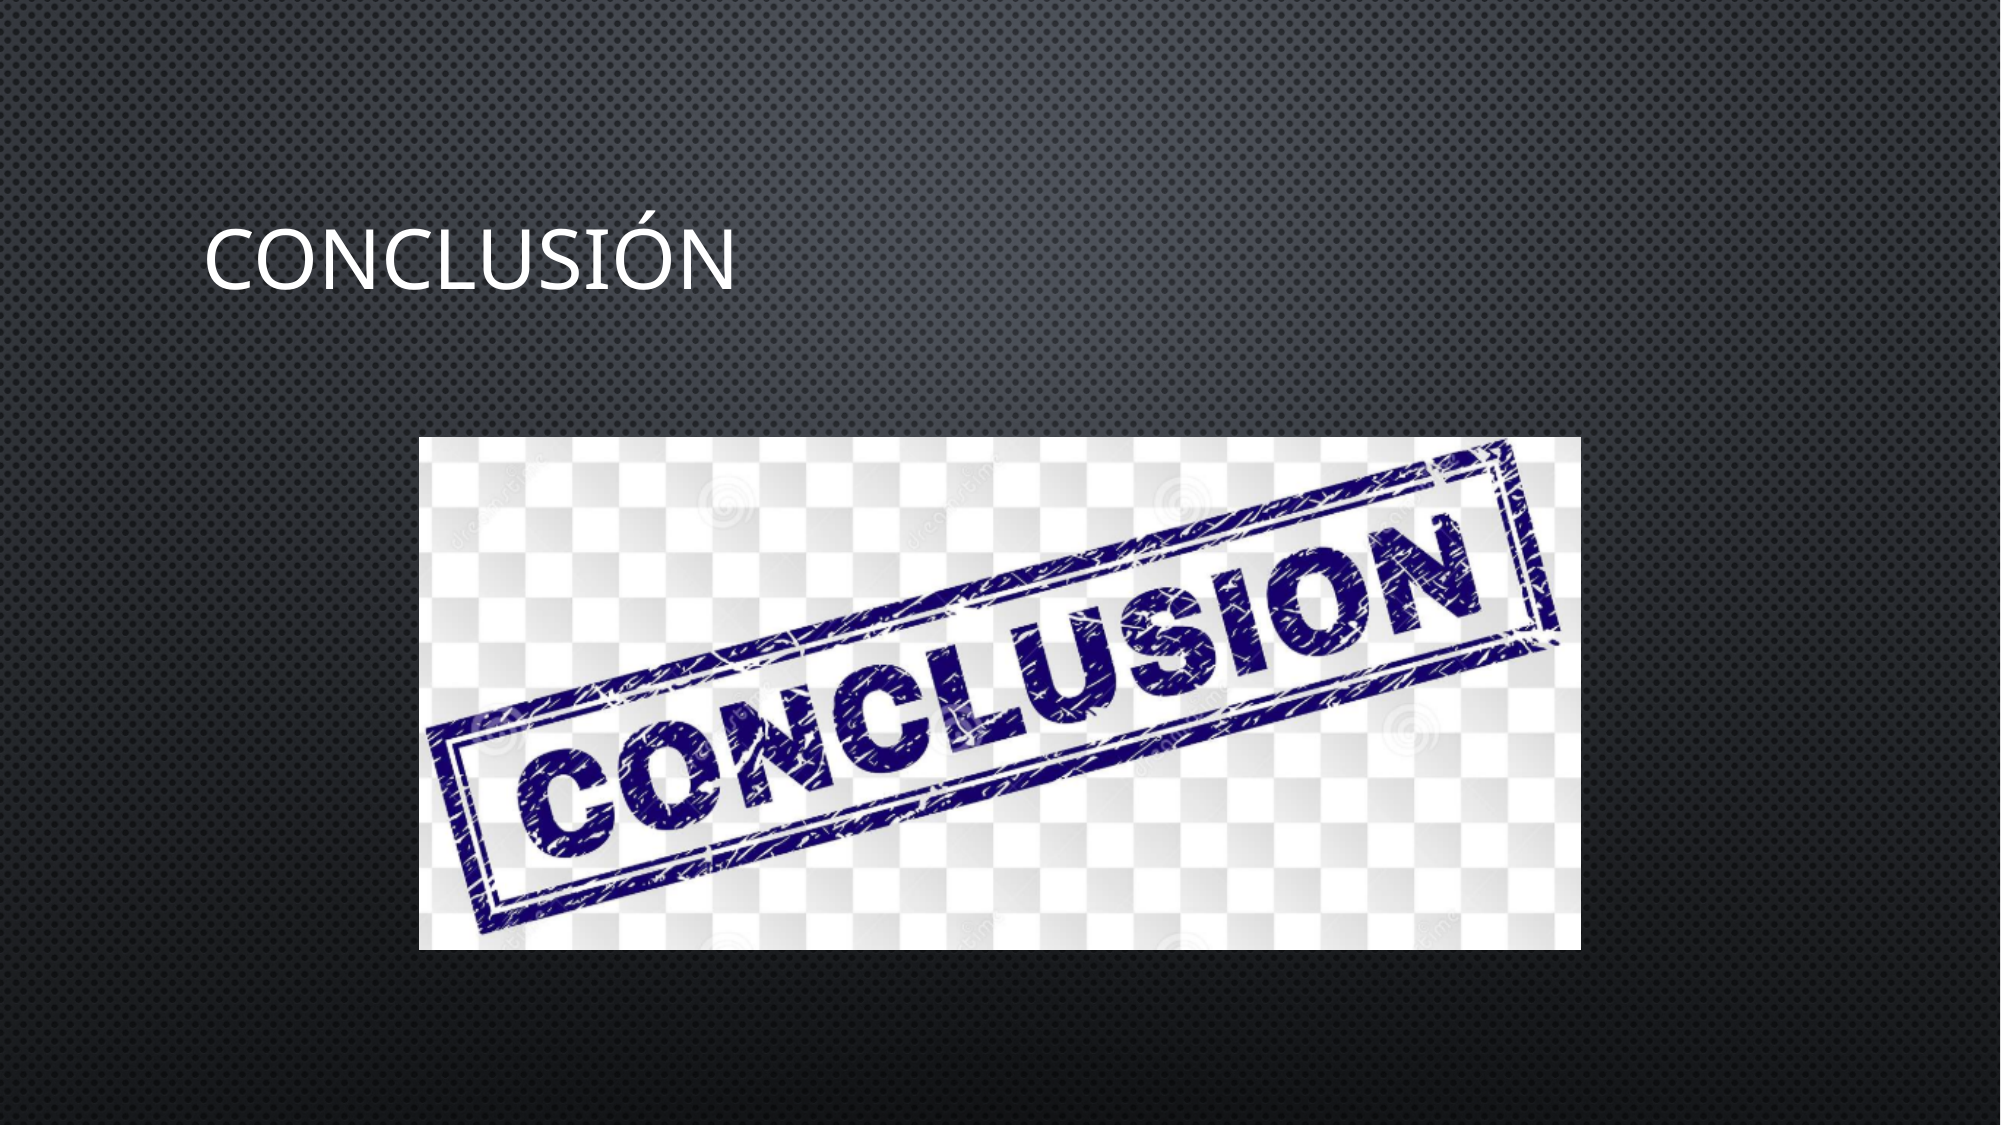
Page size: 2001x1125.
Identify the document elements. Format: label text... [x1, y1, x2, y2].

title Conclusión [187, 99, 1813, 413]
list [419, 437, 1581, 951]
